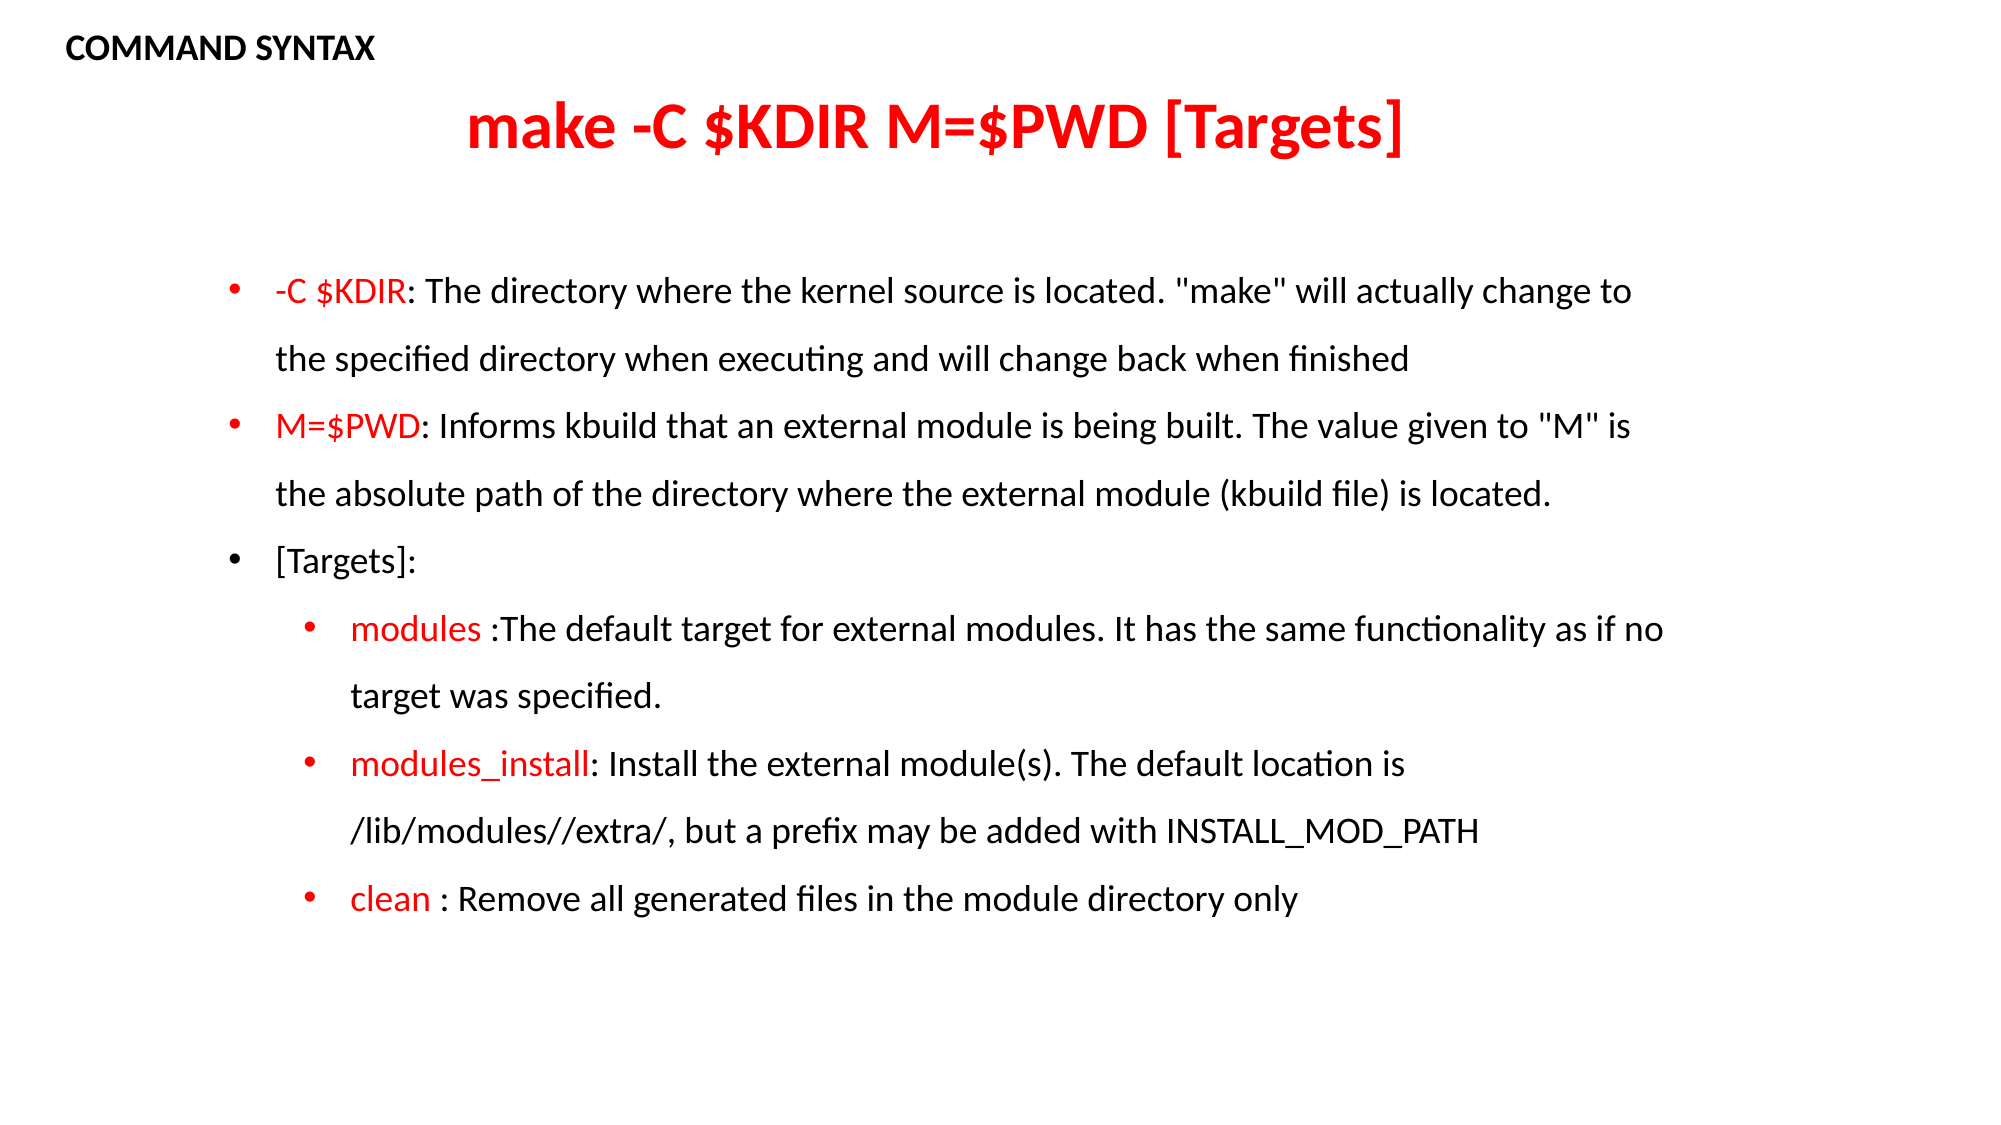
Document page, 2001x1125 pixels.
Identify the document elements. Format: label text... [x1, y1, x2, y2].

text_box make -C $KDIR M=$PWD [Targets] [451, 74, 1570, 169]
text_box -C $KDIR: The directory where the kernel source is located. "make" will actually change to the specified directory when executing and will change back when finished M=$PWD: Informs kbuild that an external module is being built. The value given to "M" is the absolute path of the directory where the external module (kbuild file) is located. [Targets]: modules :The default target for external modules. It has the same functionality as if no target was specified. modules_install: Install the external module(s). The default location is /lib/modules//extra/, but a prefix may be added with INSTALL_MOD_PATH clean : Remove all generated files in the module directory only [213, 236, 1684, 926]
text_box COMMAND SYNTAX [50, 15, 700, 76]
